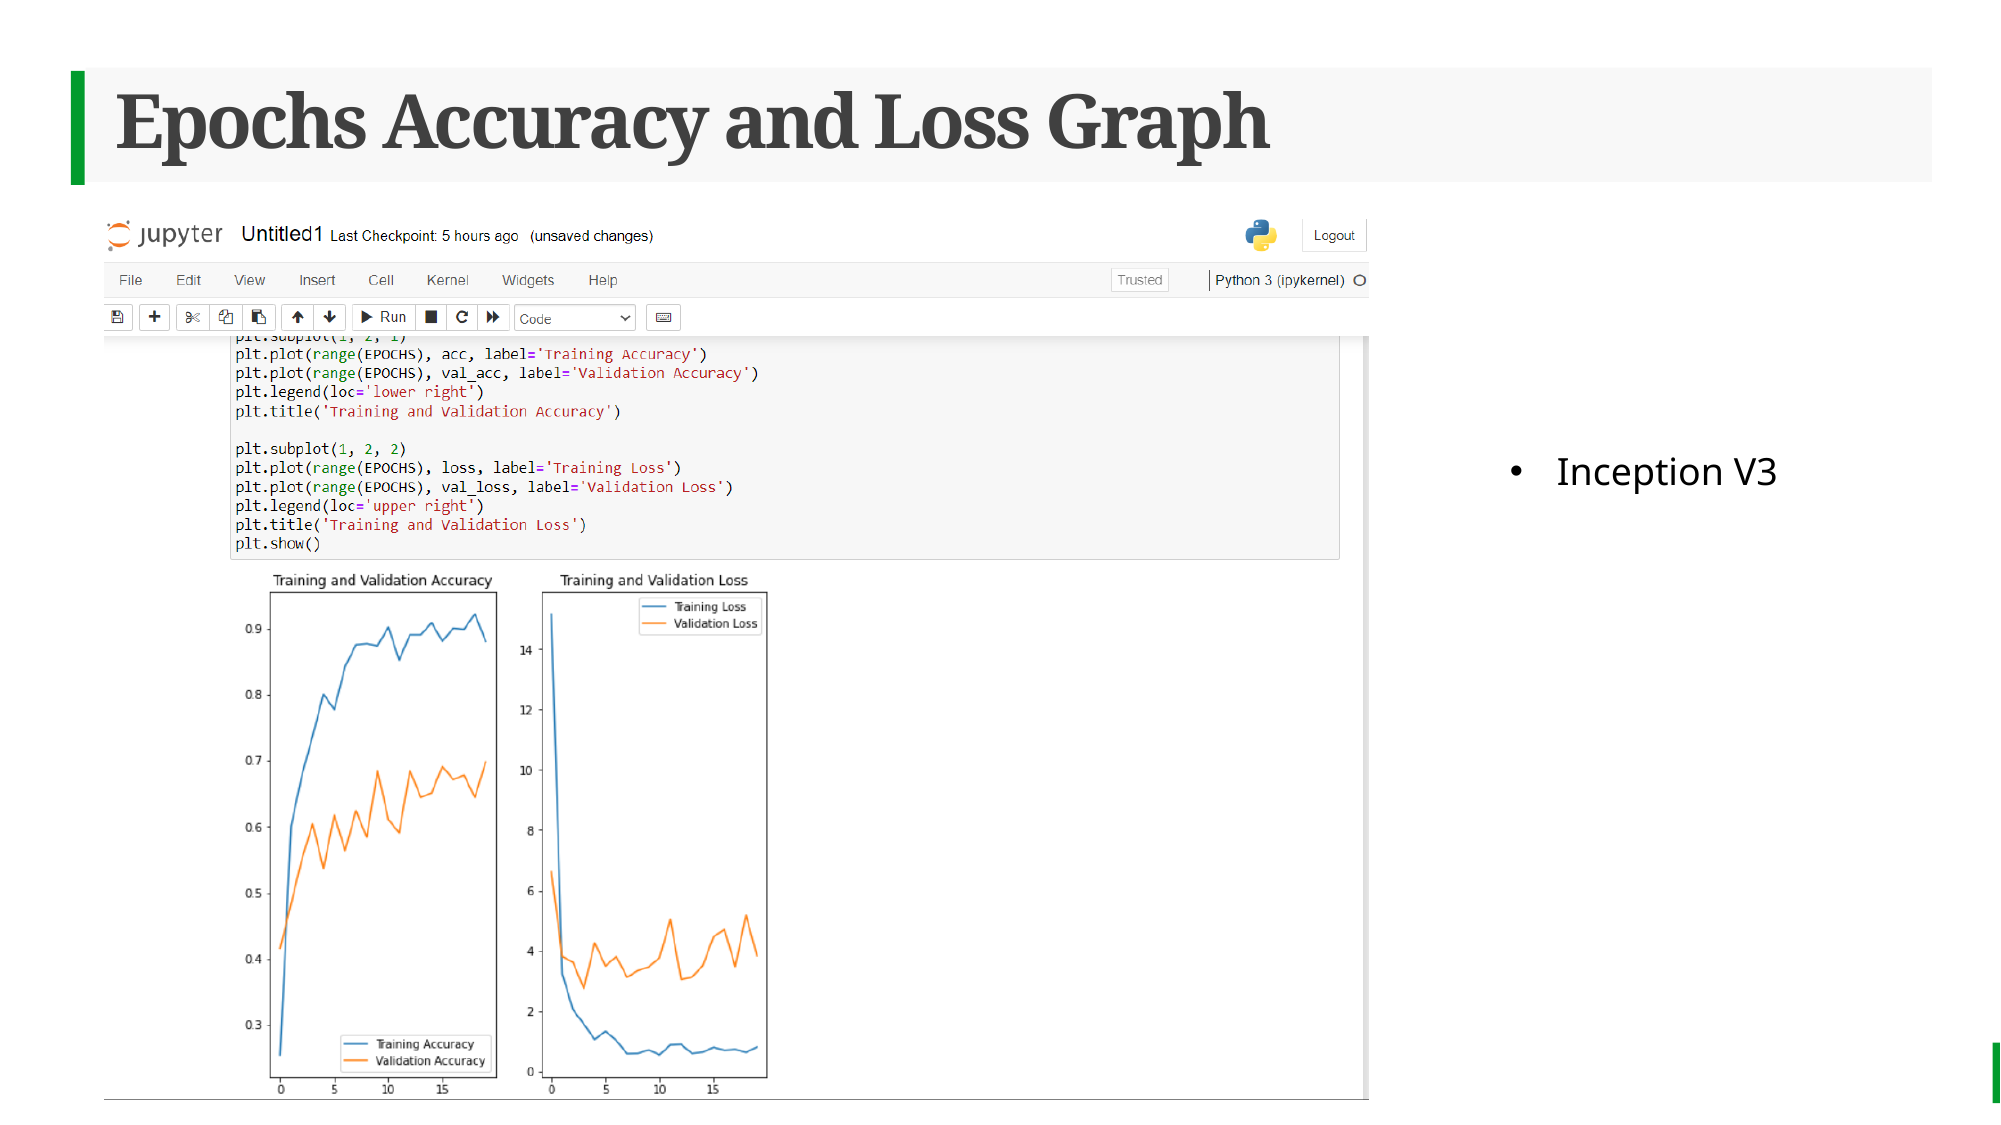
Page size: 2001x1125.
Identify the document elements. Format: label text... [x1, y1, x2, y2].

text_box Inception V3 [1495, 440, 1864, 501]
title Epochs Accuracy and Loss Graph [85, 67, 1932, 182]
picture [104, 219, 1369, 1101]
